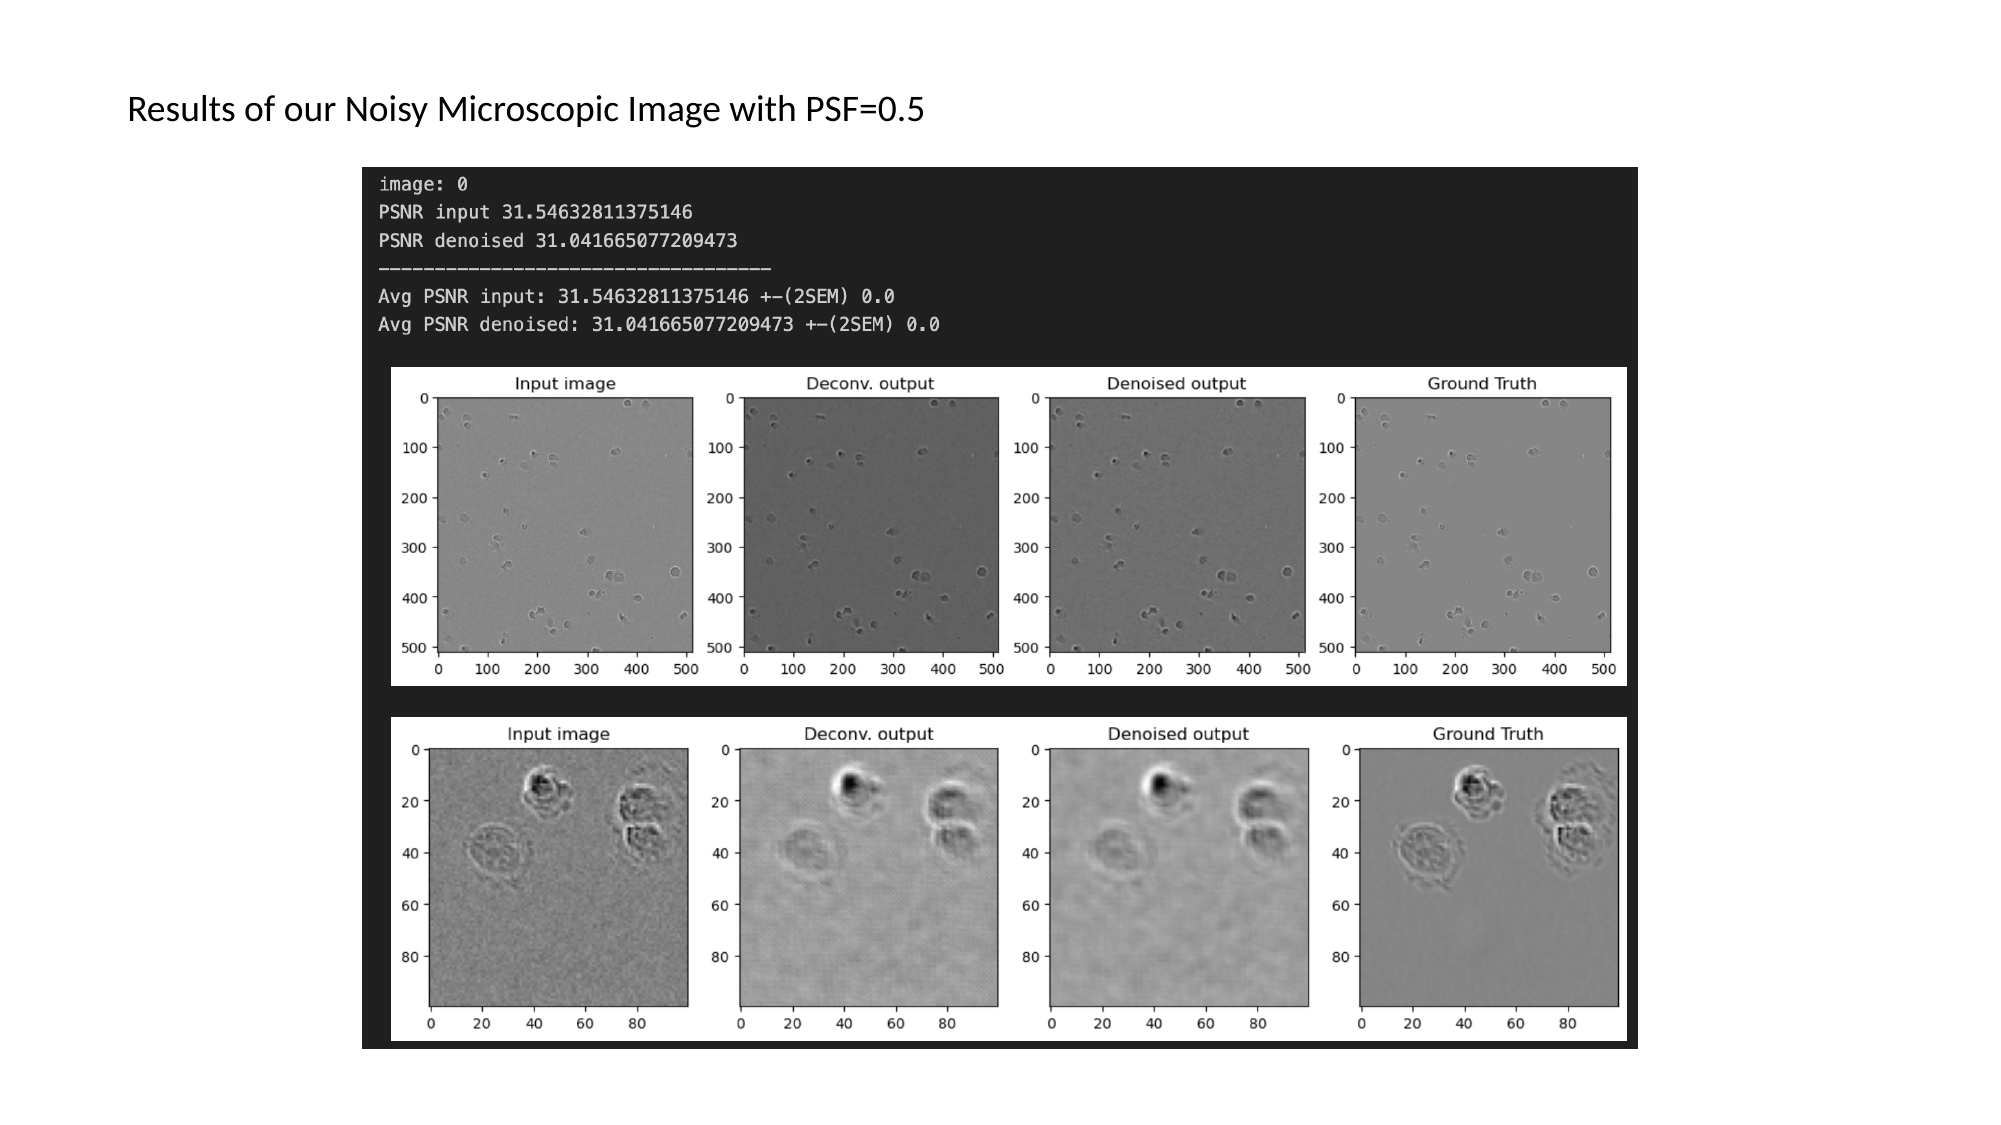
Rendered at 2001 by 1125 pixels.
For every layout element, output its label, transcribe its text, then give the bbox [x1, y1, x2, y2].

picture [362, 167, 1638, 1049]
text_box Results of our Noisy Microscopic Image with PSF=0.5 [112, 76, 942, 137]
